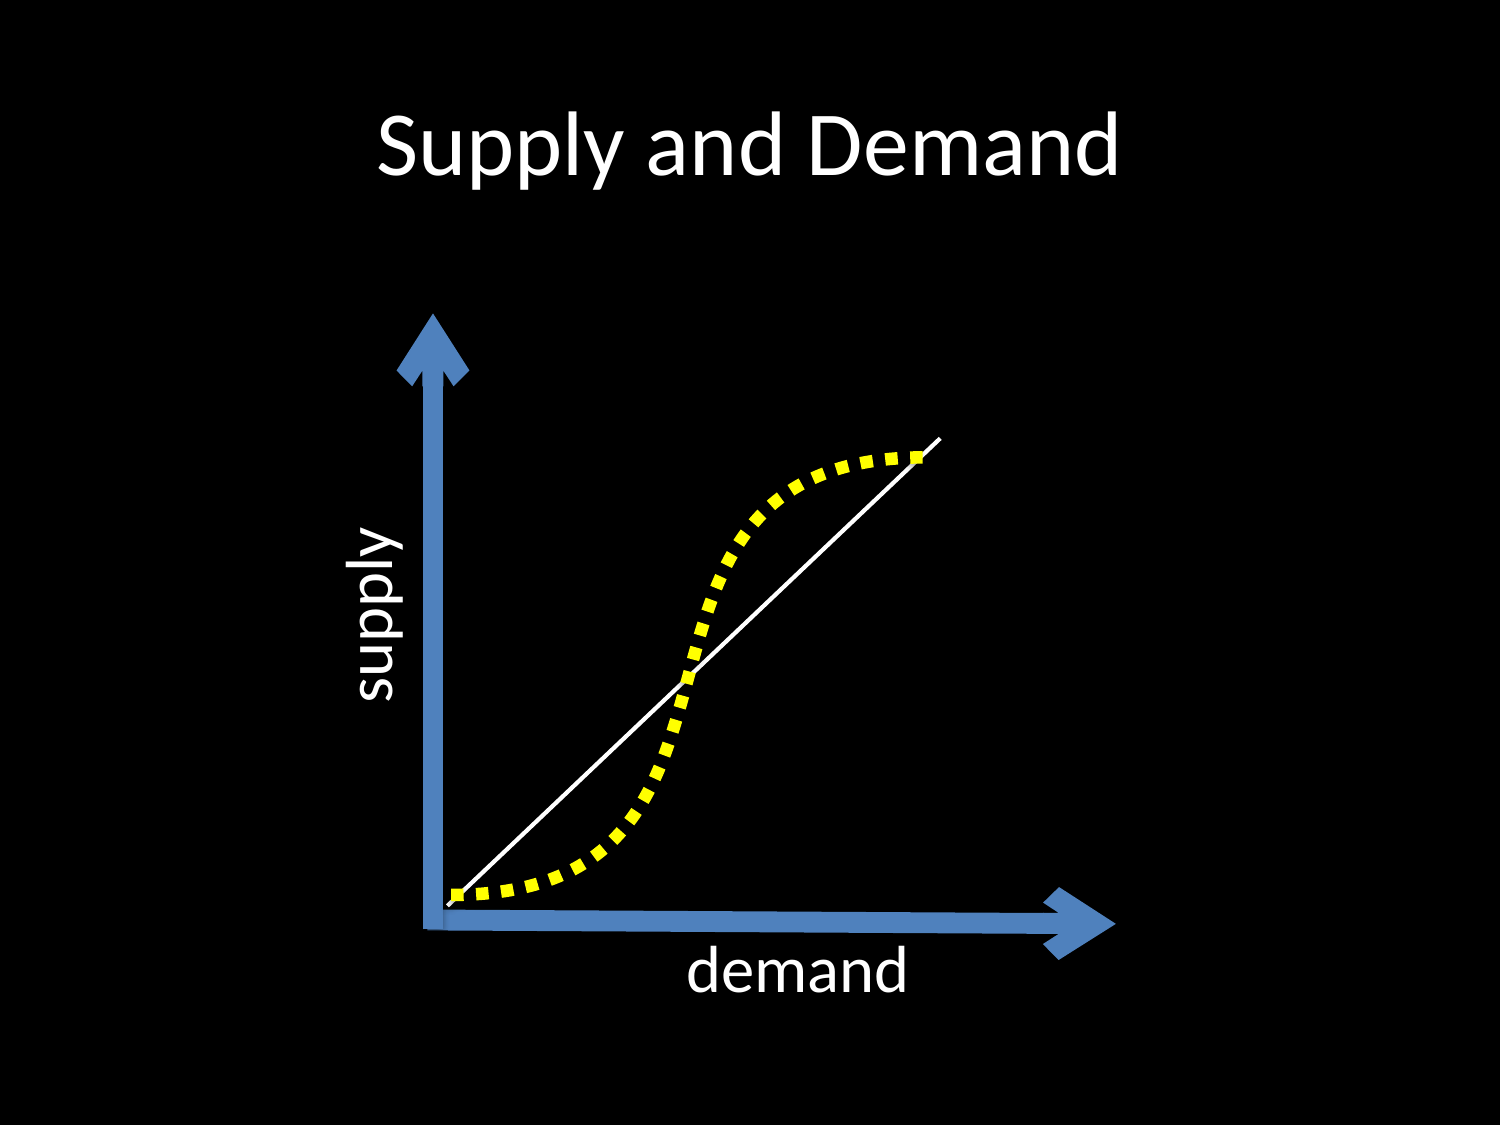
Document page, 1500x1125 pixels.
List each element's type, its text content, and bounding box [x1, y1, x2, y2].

text_box supply [318, 512, 414, 719]
text_box demand [671, 933, 925, 1013]
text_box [447, 438, 941, 906]
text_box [450, 456, 927, 896]
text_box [437, 919, 1117, 925]
title Supply and Demand [75, 45, 1425, 233]
